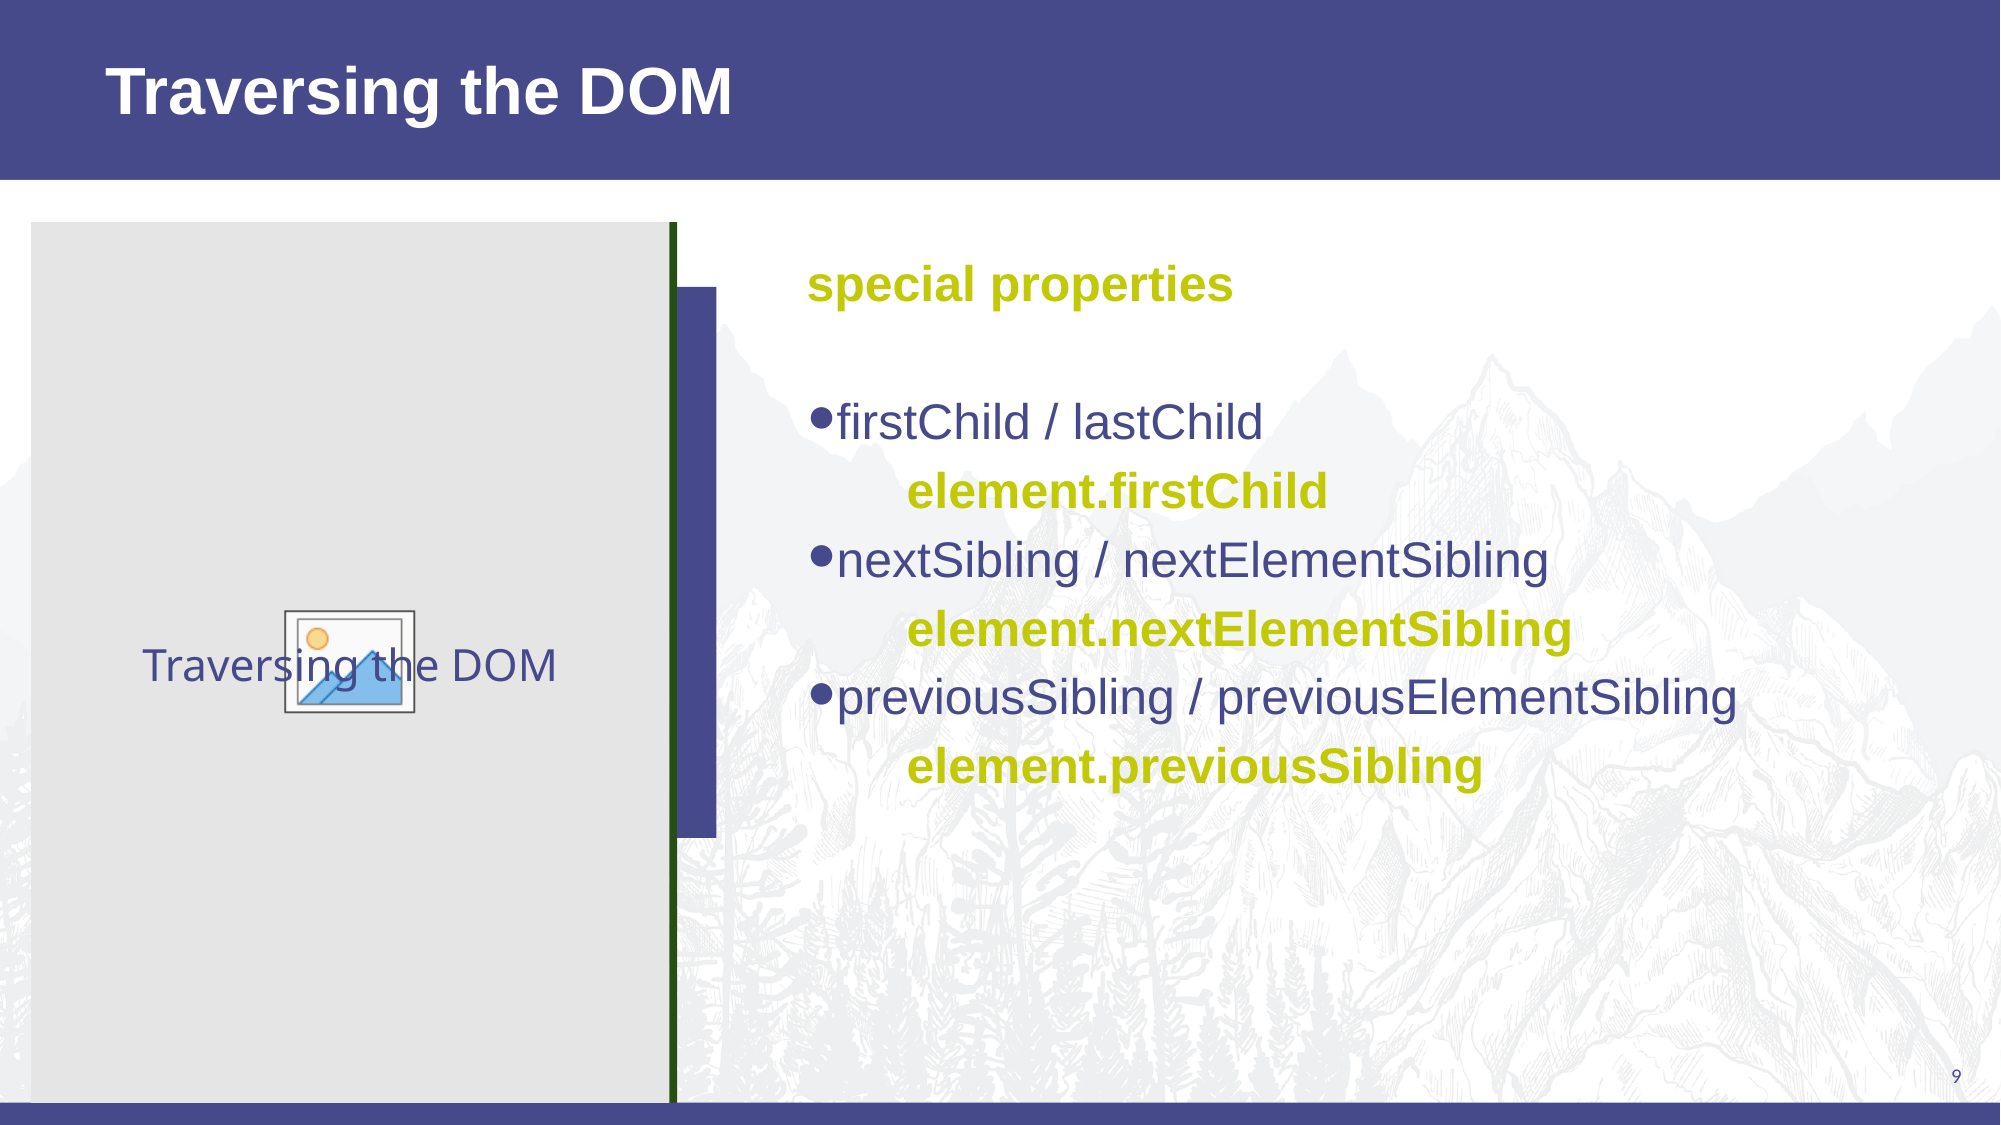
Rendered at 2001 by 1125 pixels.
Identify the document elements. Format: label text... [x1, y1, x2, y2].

text_box Traversing the DOM [0, 12, 1489, 163]
list special properties firstChild / lastChild element.firstChild nextSibling / nextElementSibling element.nextElementSibling previousSibling / previousElementSibling element.previousSibling [786, 222, 1968, 1047]
slide_number 9 [1897, 1049, 1968, 1101]
picture [30, 222, 670, 1103]
text_box [0, 0, 2000, 168]
